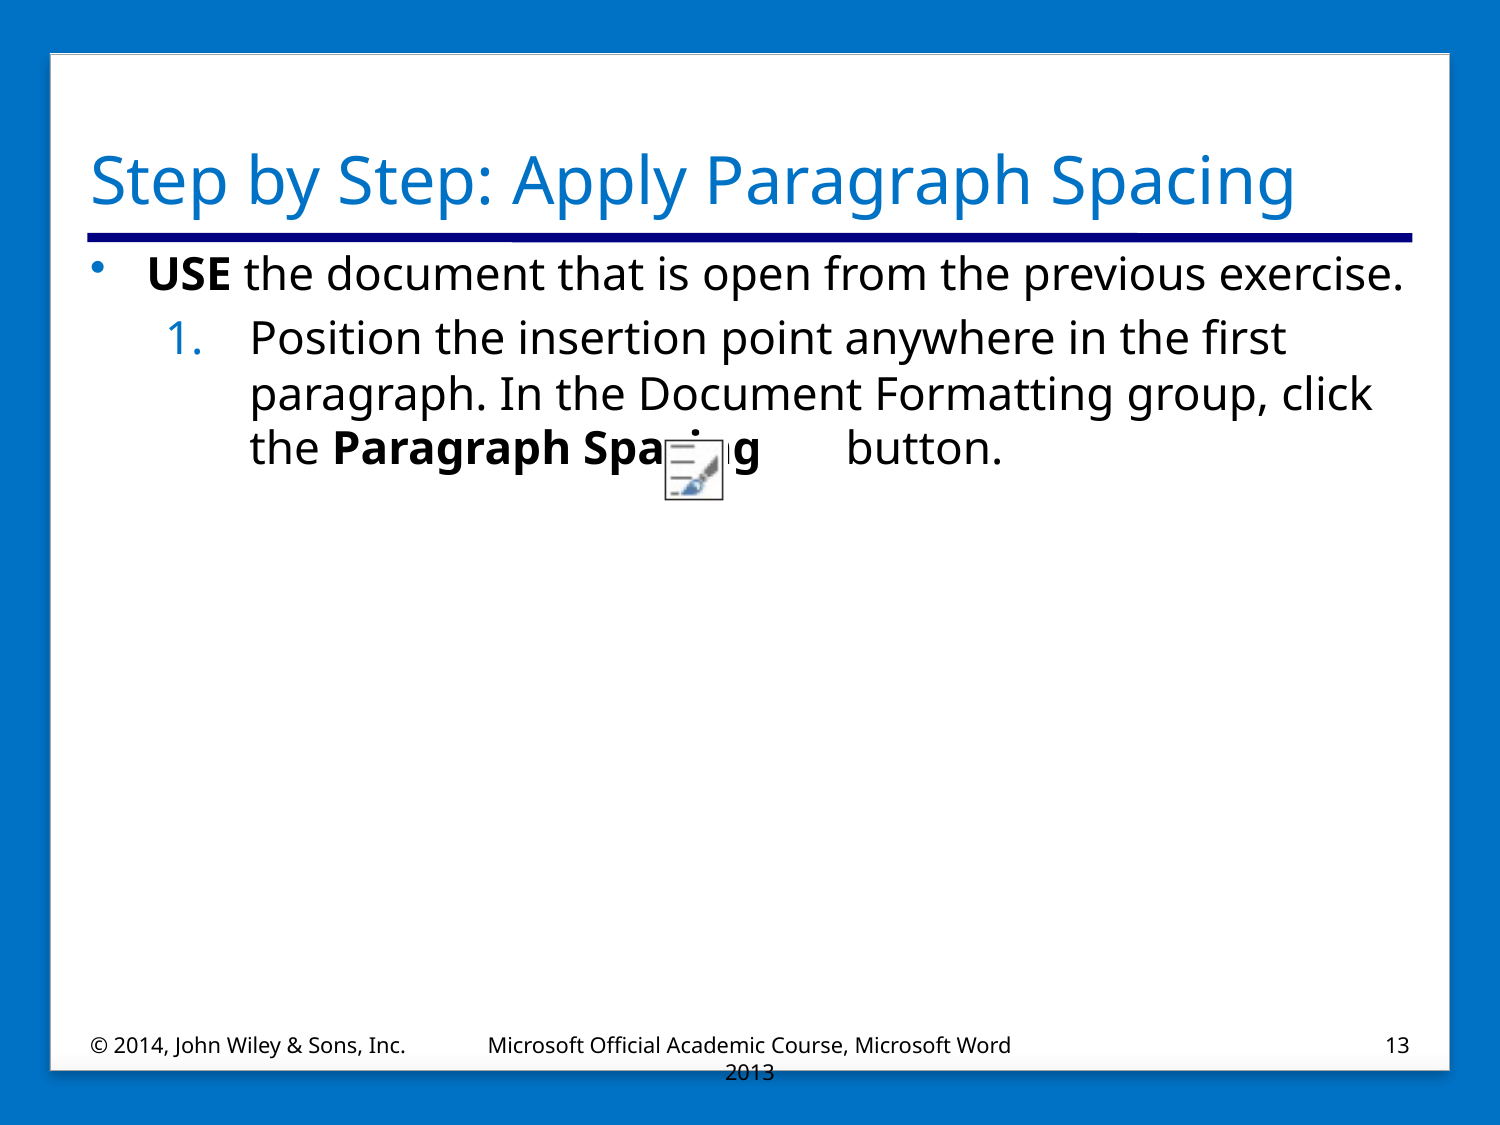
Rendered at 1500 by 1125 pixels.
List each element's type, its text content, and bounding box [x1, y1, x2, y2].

title Step by Step: Apply Paragraph Spacing [74, 74, 1426, 226]
slide_number 13 [1074, 1024, 1426, 1103]
slide_number © 2014, John Wiley & Sons, Inc. [74, 1024, 426, 1103]
picture [662, 437, 728, 502]
list USE the document that is open from the previous exercise. Position the insertion point anywhere in the first paragraph. In the Document Formatting group, click the Paragraph Spacing button. [75, 237, 1425, 1063]
footer Microsoft Official Academic Course, Microsoft Word 2013 [449, 1024, 1051, 1103]
